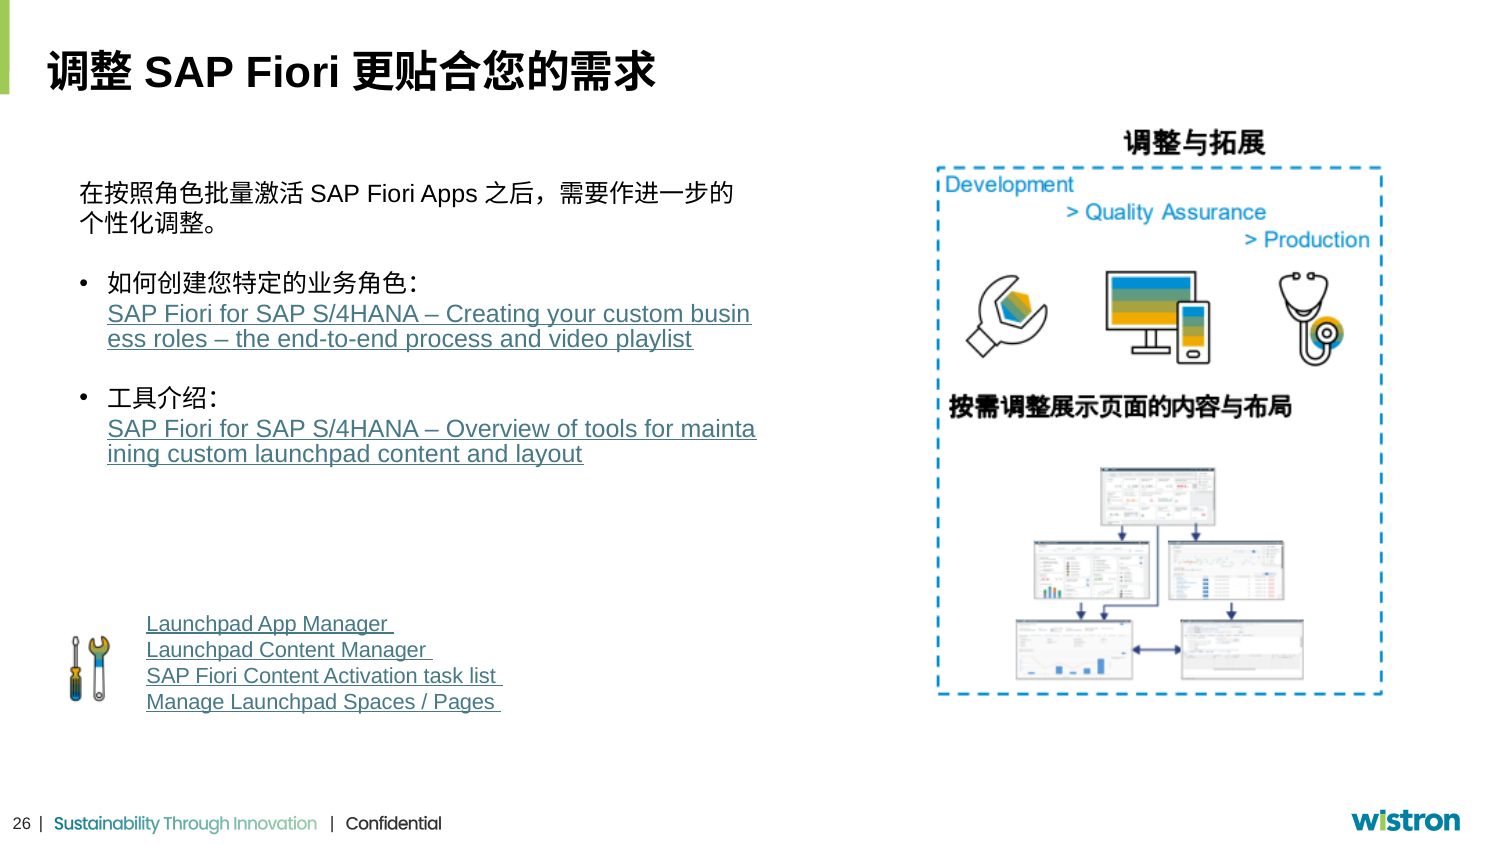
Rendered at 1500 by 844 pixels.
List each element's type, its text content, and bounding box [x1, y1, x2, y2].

picture [55, 623, 114, 712]
text_box Launchpad App Manager Launchpad Content Manager SAP Fiori Content Activation task list Manage Launchpad Spaces / Pages [131, 575, 962, 722]
picture [47, 804, 1500, 844]
picture [893, 104, 1413, 712]
title 调整SAP Fiori更贴合您的需求 [46, 30, 1500, 116]
slide_number 26 [0, 800, 47, 844]
text_box 在按照角色批量激活SAP Fiori Apps之后，需要作进一步的个性化调整。 如何创建您特定的业务角色： SAP Fiori for SAP S/4HANA – Creating your custom business roles – the end-to-end process and video playlist 工具介绍：SAP Fiori for SAP S/4HANA – Overview of tools for maintaining custom launchpad content and layout [64, 170, 774, 425]
